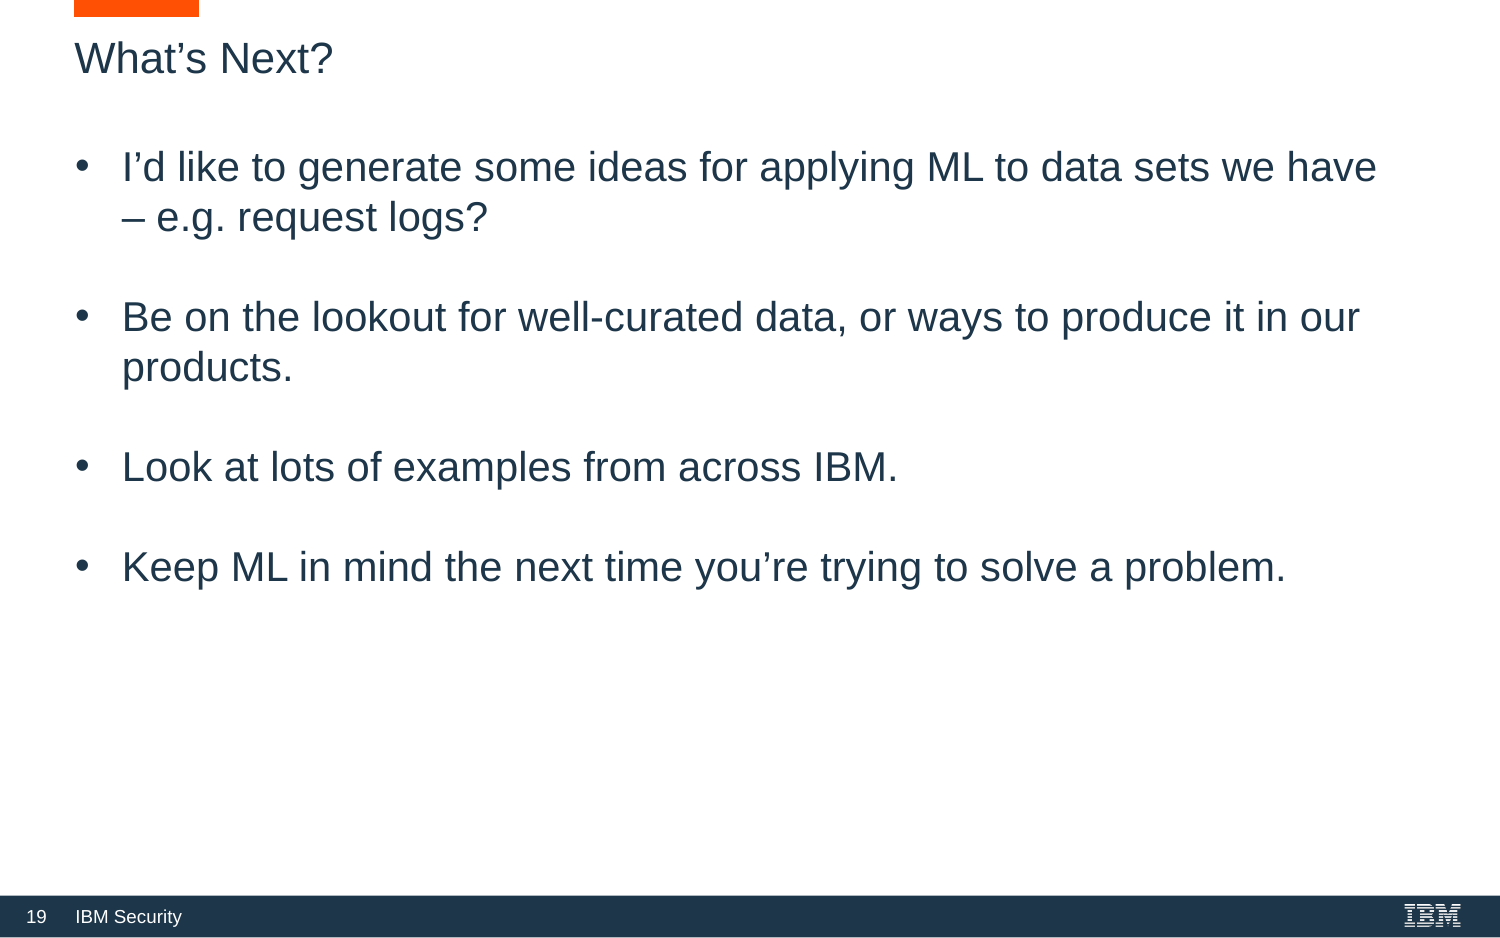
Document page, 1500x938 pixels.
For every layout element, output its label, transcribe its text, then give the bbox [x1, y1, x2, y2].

list What’s Next? [74, 36, 1425, 94]
text_box I’d like to generate some ideas for applying ML to data sets we have – e.g. request logs? Be on the lookout for well-curated data, or ways to produce it in our products. Look at lots of examples from across IBM. Keep ML in mind the next time you’re trying to solve a problem. [75, 139, 1388, 591]
picture [1404, 904, 1462, 927]
